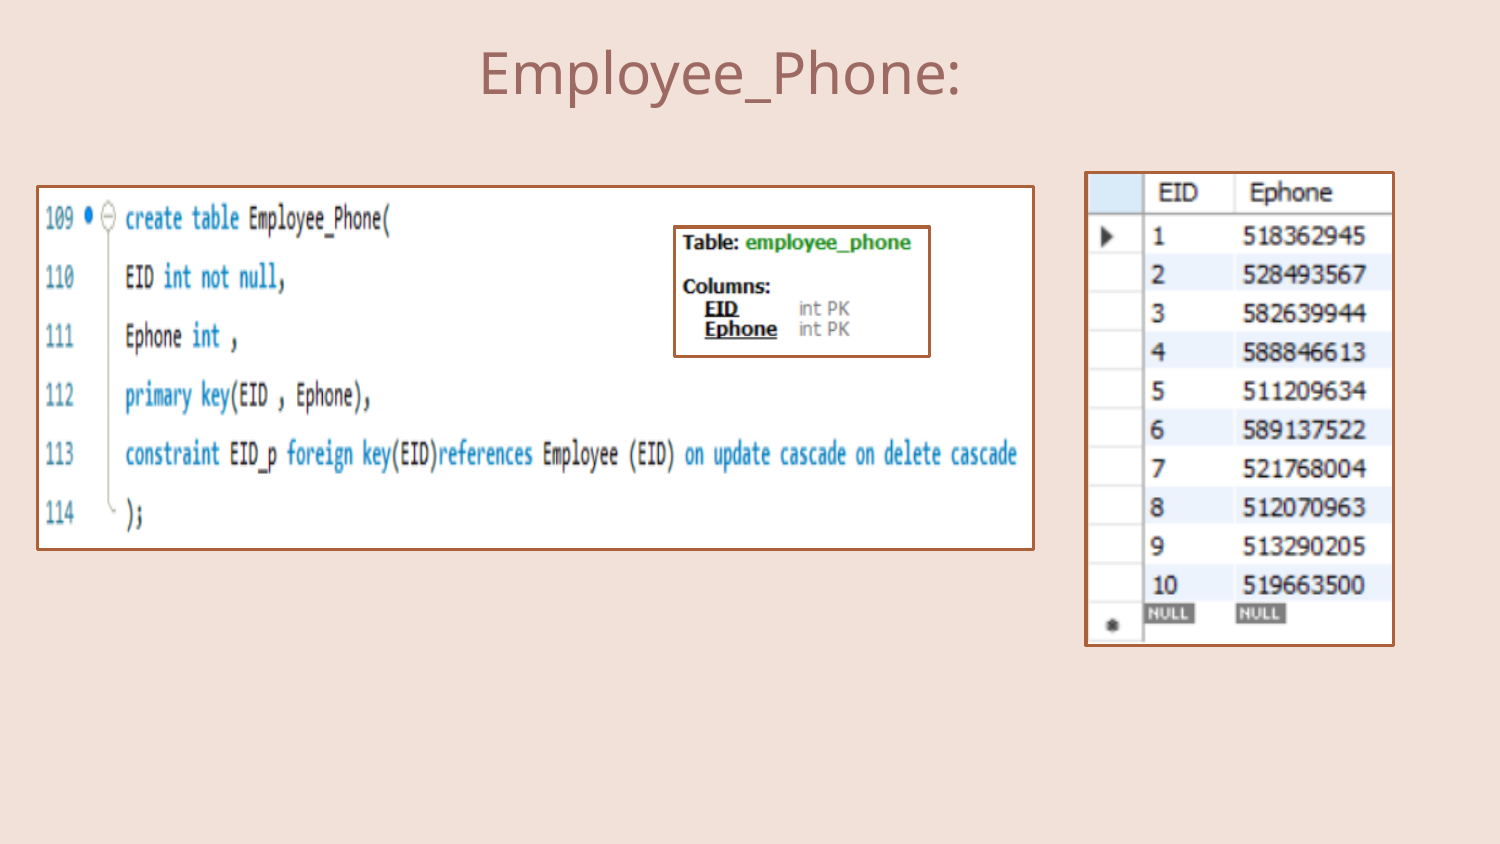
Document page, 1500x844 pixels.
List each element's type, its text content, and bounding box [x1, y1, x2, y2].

text_box Employee_Phone: [463, 28, 1088, 114]
picture [38, 187, 1032, 548]
picture [1087, 173, 1393, 644]
